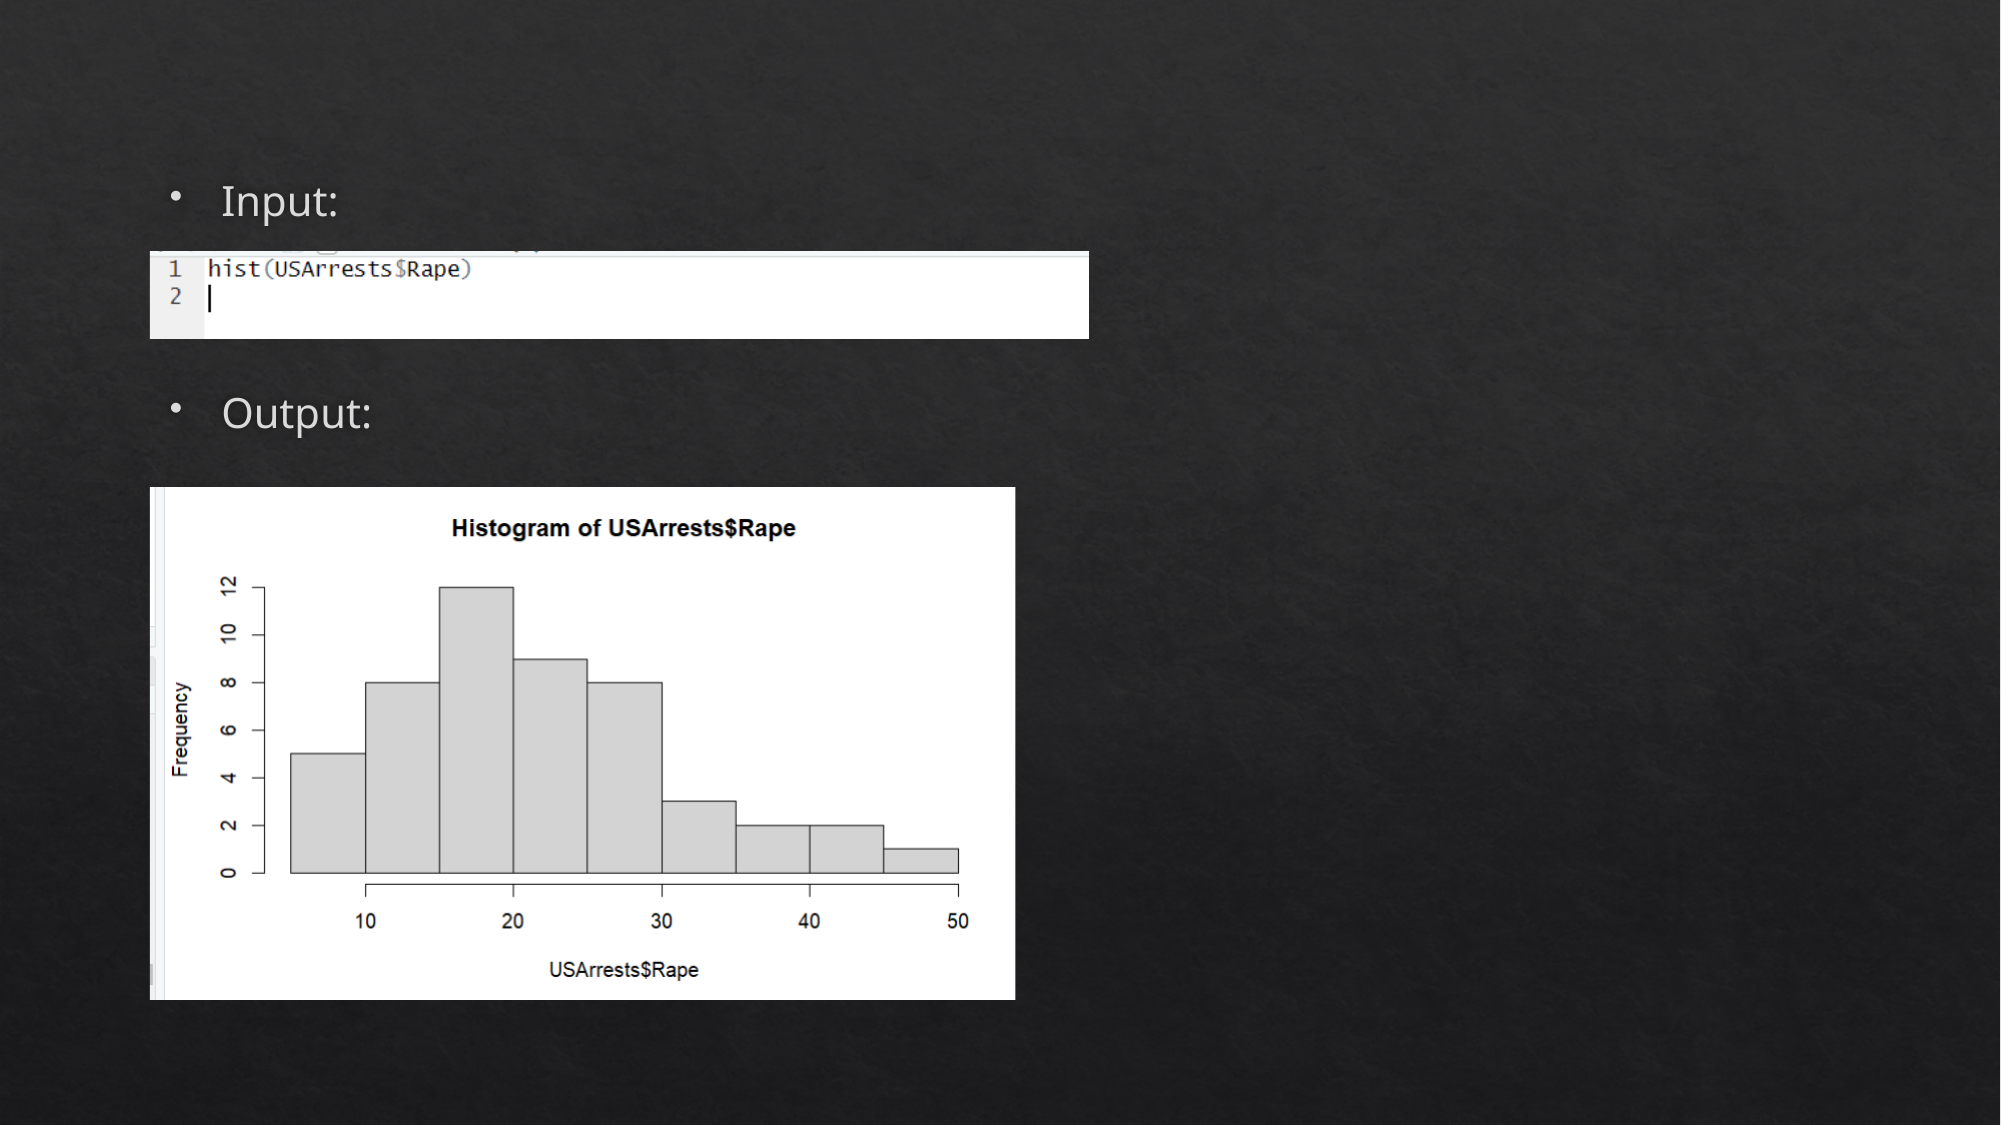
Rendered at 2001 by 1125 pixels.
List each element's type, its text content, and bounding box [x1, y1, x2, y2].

picture [149, 487, 1016, 1000]
picture [149, 250, 1090, 339]
list Input: Output: [149, 167, 1849, 950]
